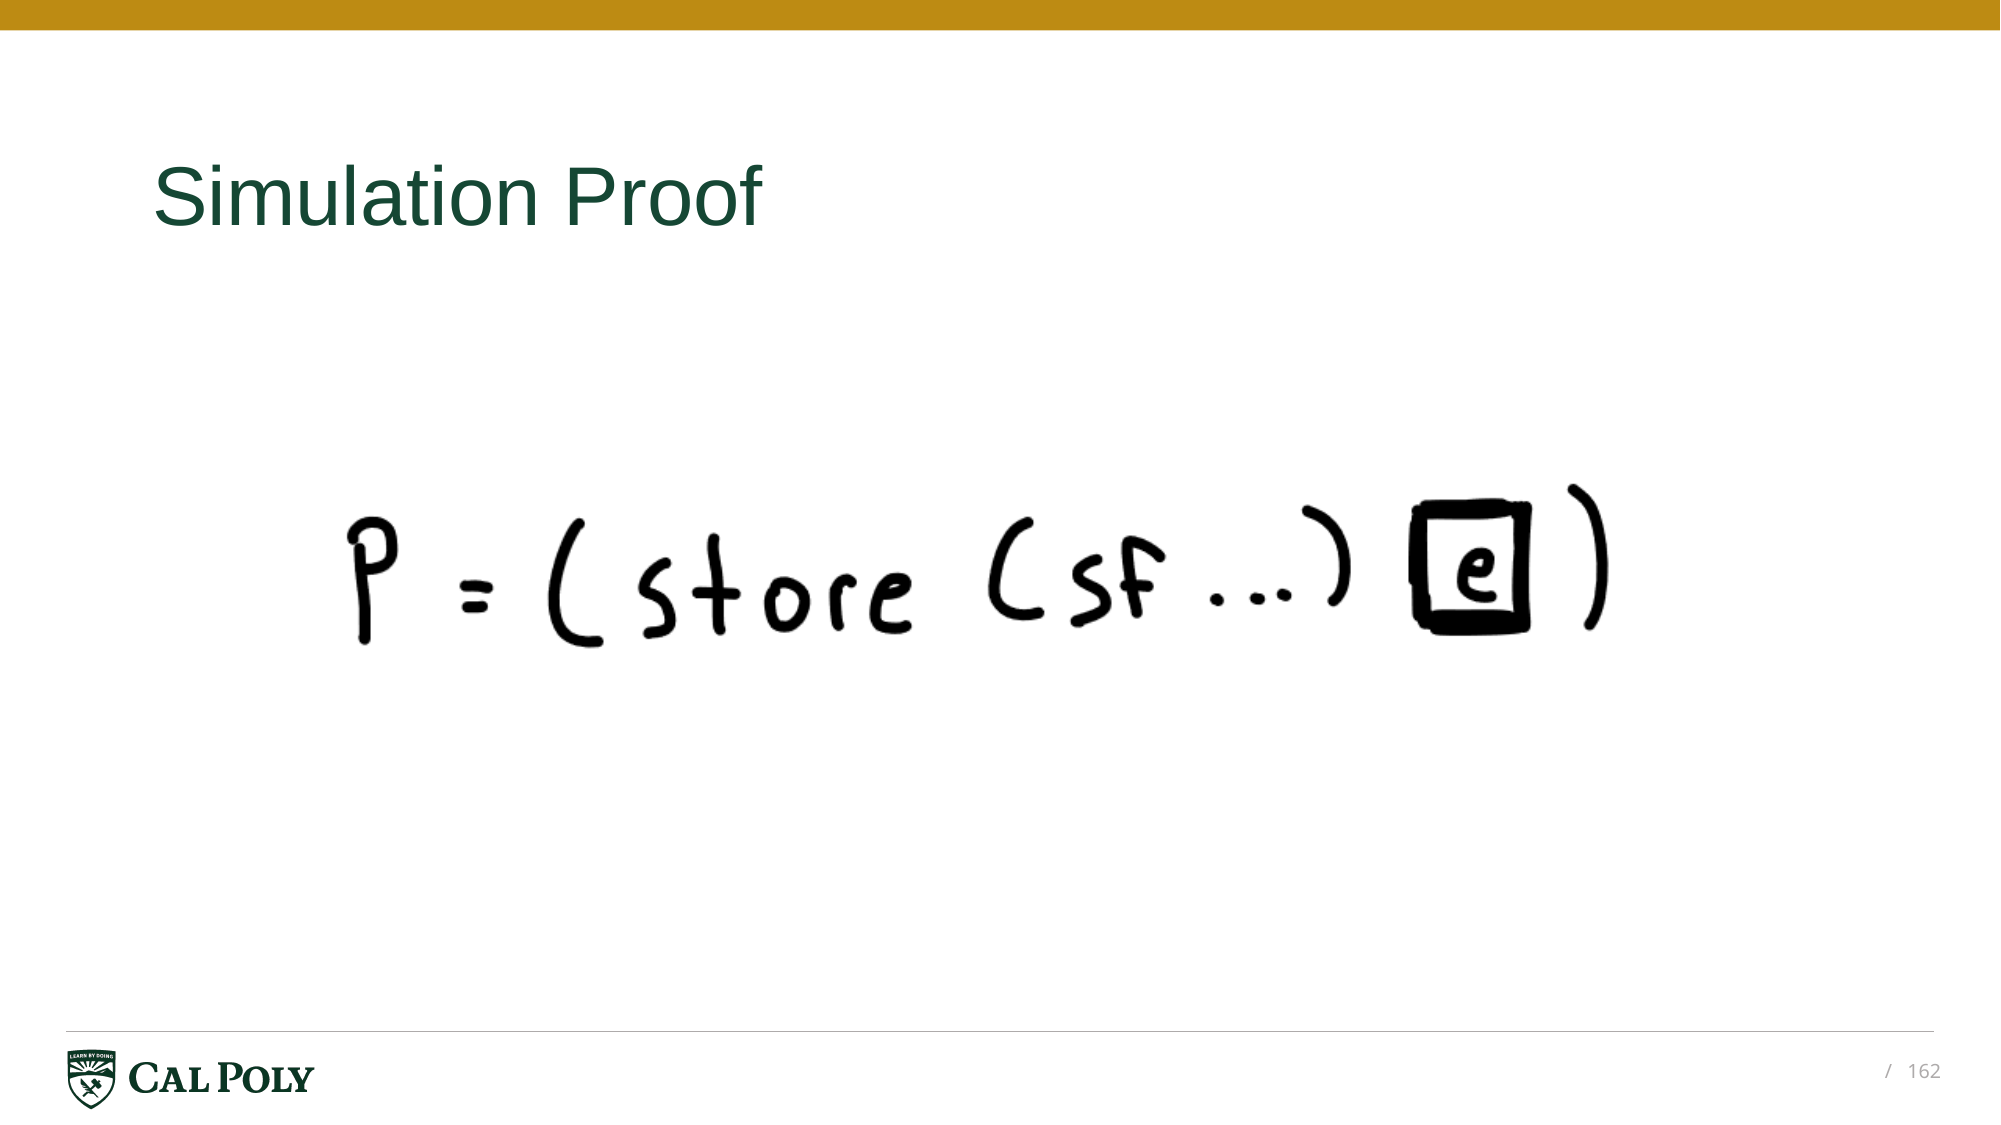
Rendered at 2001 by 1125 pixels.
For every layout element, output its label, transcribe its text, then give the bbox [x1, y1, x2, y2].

slide_number / 162 [1866, 1041, 1956, 1102]
picture [43, 1025, 338, 1125]
title Simulation Proof [137, 147, 1888, 250]
picture [337, 431, 1662, 694]
